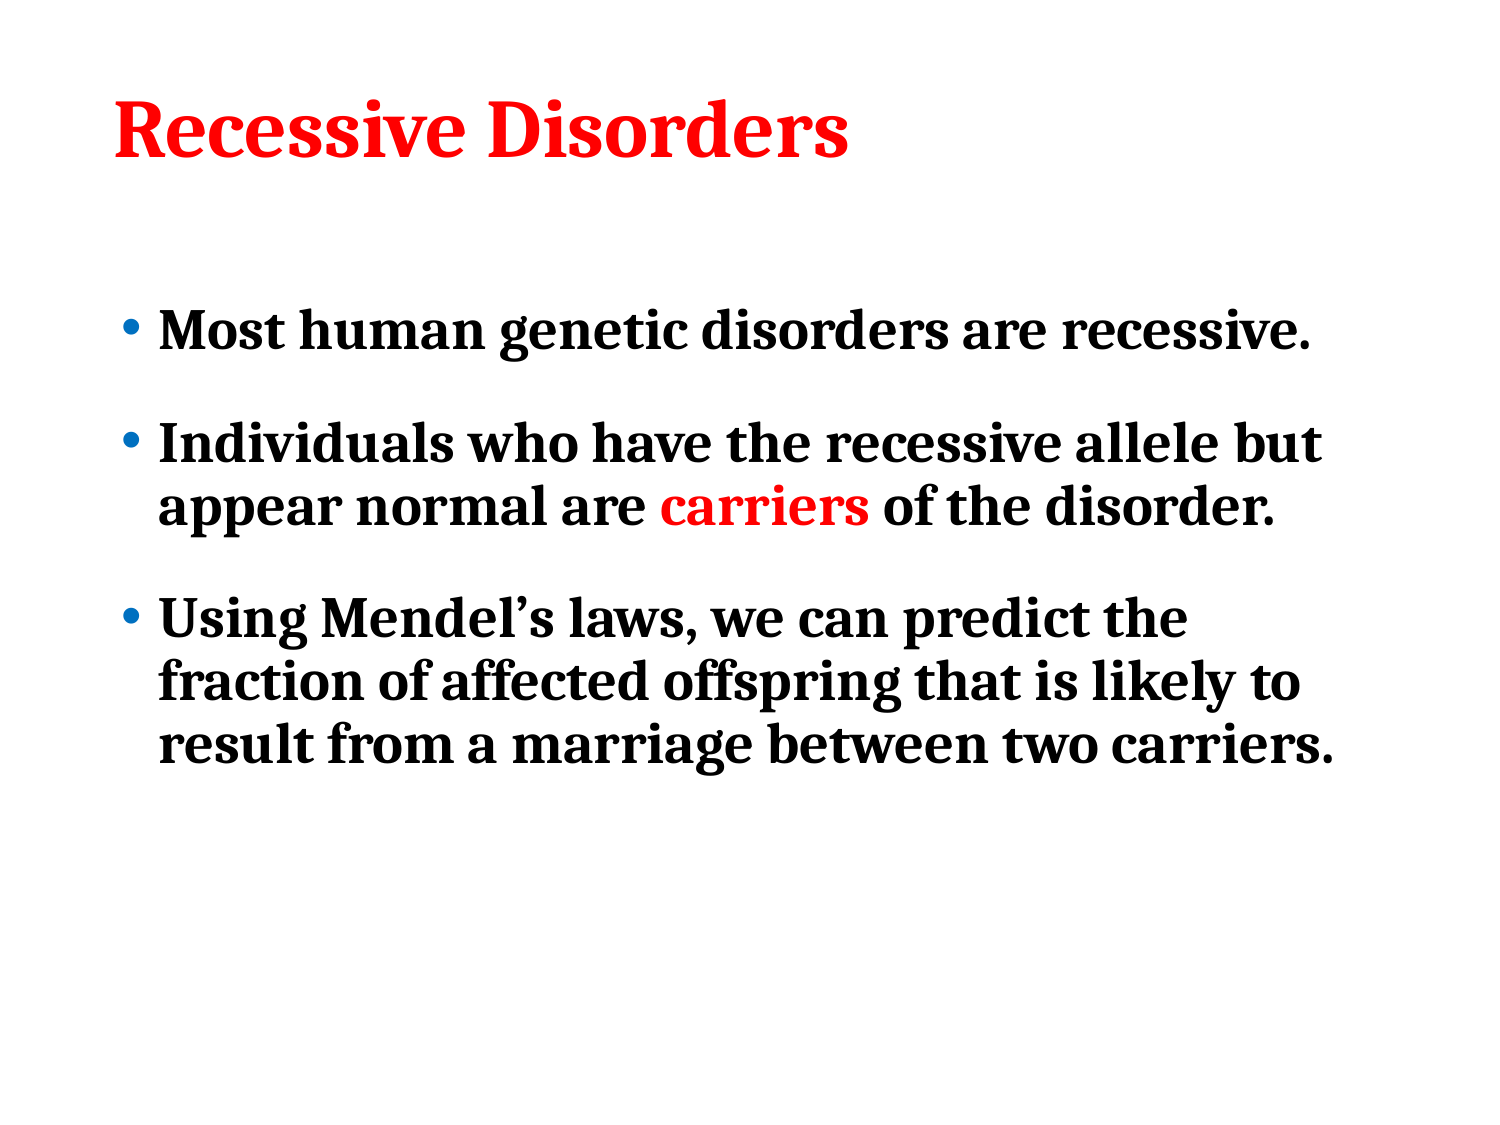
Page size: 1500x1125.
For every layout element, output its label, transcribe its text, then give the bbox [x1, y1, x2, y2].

list Most human genetic disorders are recessive. Individuals who have the recessive allele but appear normal are carriers of the disorder. Using Mendel’s laws, we can predict the fraction of affected offspring that is likely to result from a marriage between two carriers. [106, 291, 1399, 1014]
title Recessive Disorders [98, 78, 1500, 236]
